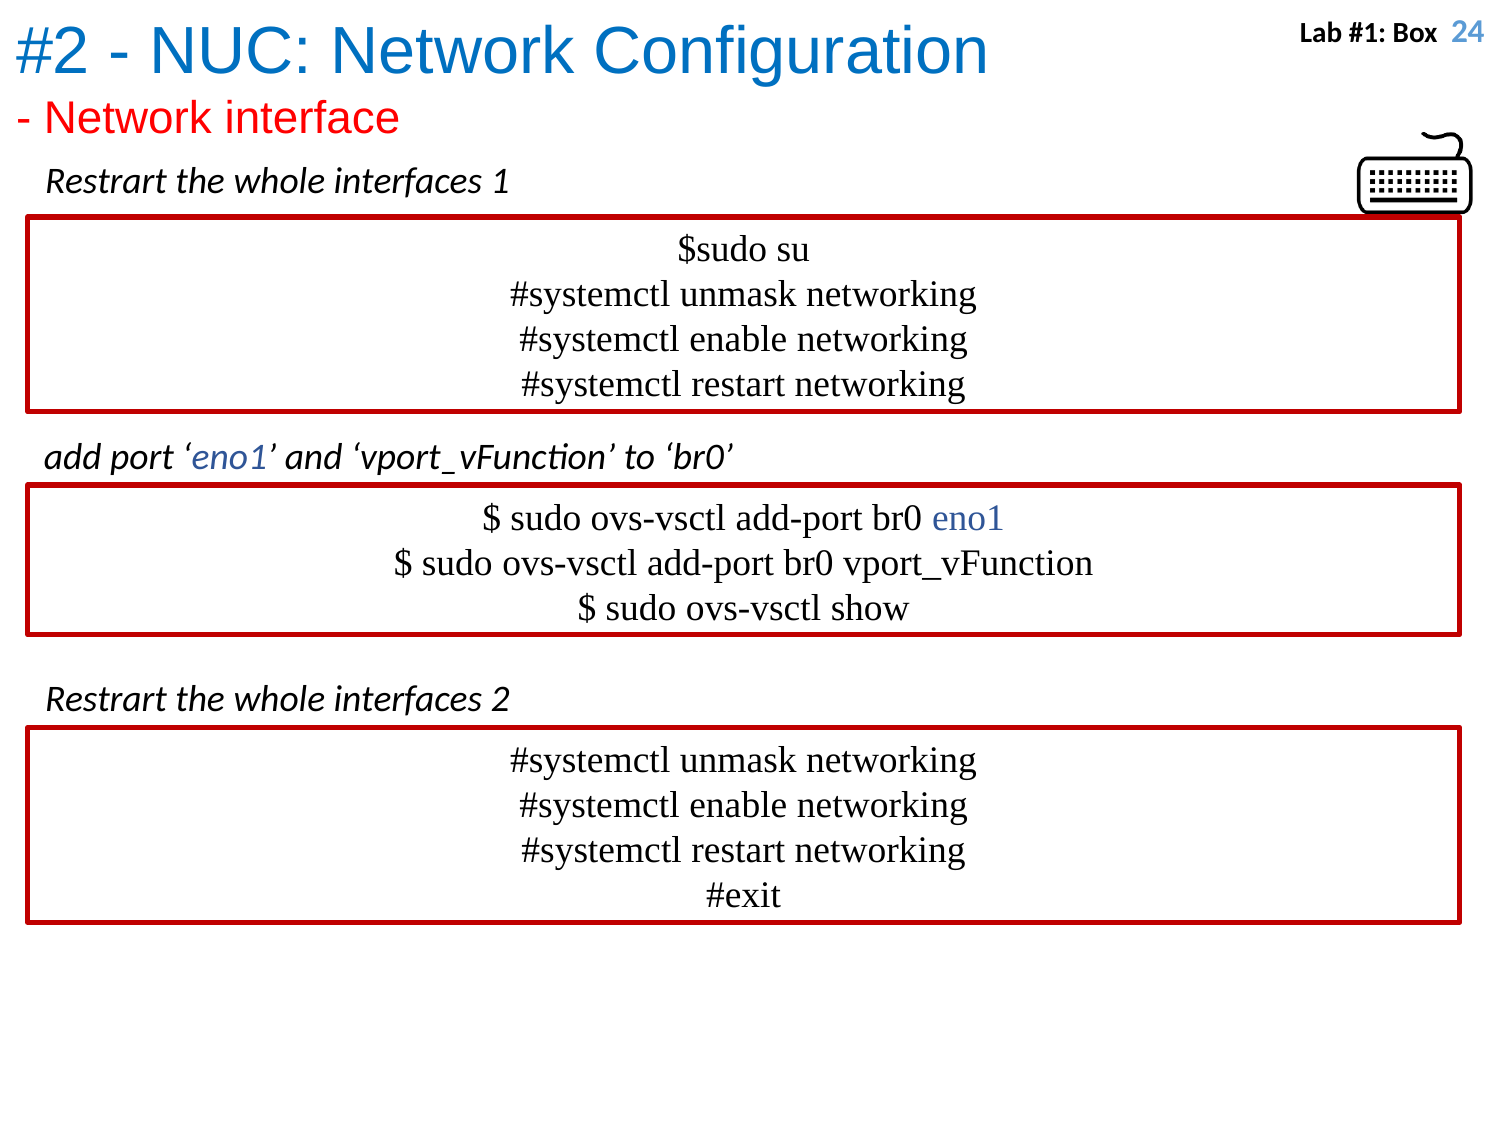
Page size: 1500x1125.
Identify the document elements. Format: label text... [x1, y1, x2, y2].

text_box Restrart the whole interfaces 2 [30, 666, 525, 727]
text_box #systemctl unmask networking #systemctl enable networking #systemctl restart networking #exit [27, 727, 1460, 923]
text_box add port ‘eno1’ and ‘vport_vFunction’ to ‘br0’ [29, 424, 749, 485]
text_box #2 - NUC: Network Configuration - Network interface [1, 0, 1203, 150]
text_box $ sudo ovs-vsctl add-port br0 eno1 $ sudo ovs-vsctl add-port br0 vport_vFunction $ sudo ovs-vsctl show [27, 485, 1460, 635]
text_box Restrart the whole interfaces 1 [30, 148, 525, 209]
picture [1327, 89, 1500, 262]
slide_number Lab #1: Box 24 [1162, 0, 1500, 60]
text_box $sudo su #systemctl unmask networking #systemctl enable networking #systemctl restart networking [27, 217, 1460, 412]
